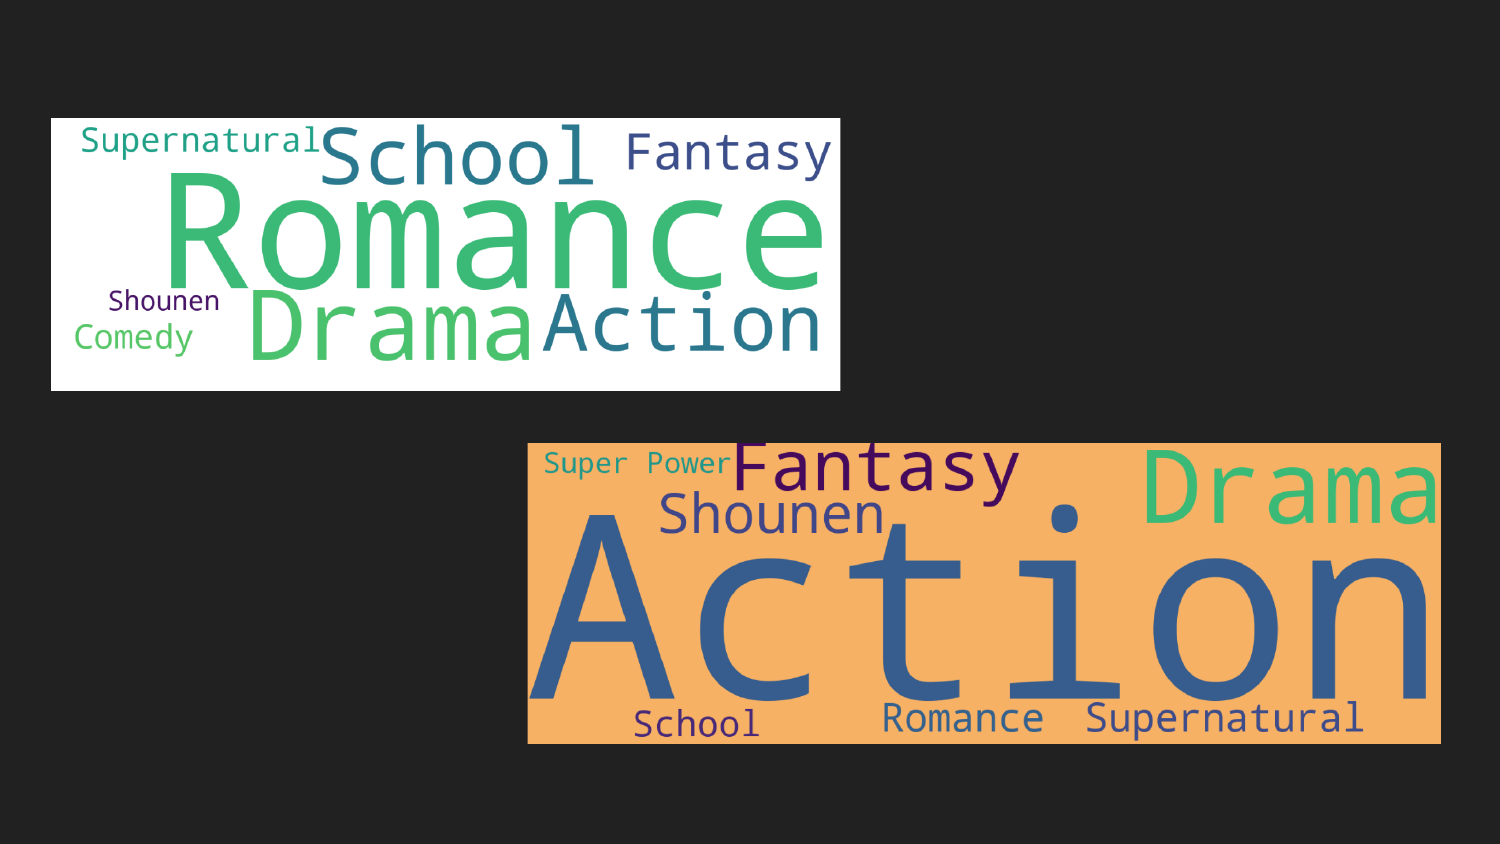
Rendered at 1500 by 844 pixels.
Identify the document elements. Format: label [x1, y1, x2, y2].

picture [527, 443, 1442, 744]
picture [50, 118, 841, 392]
